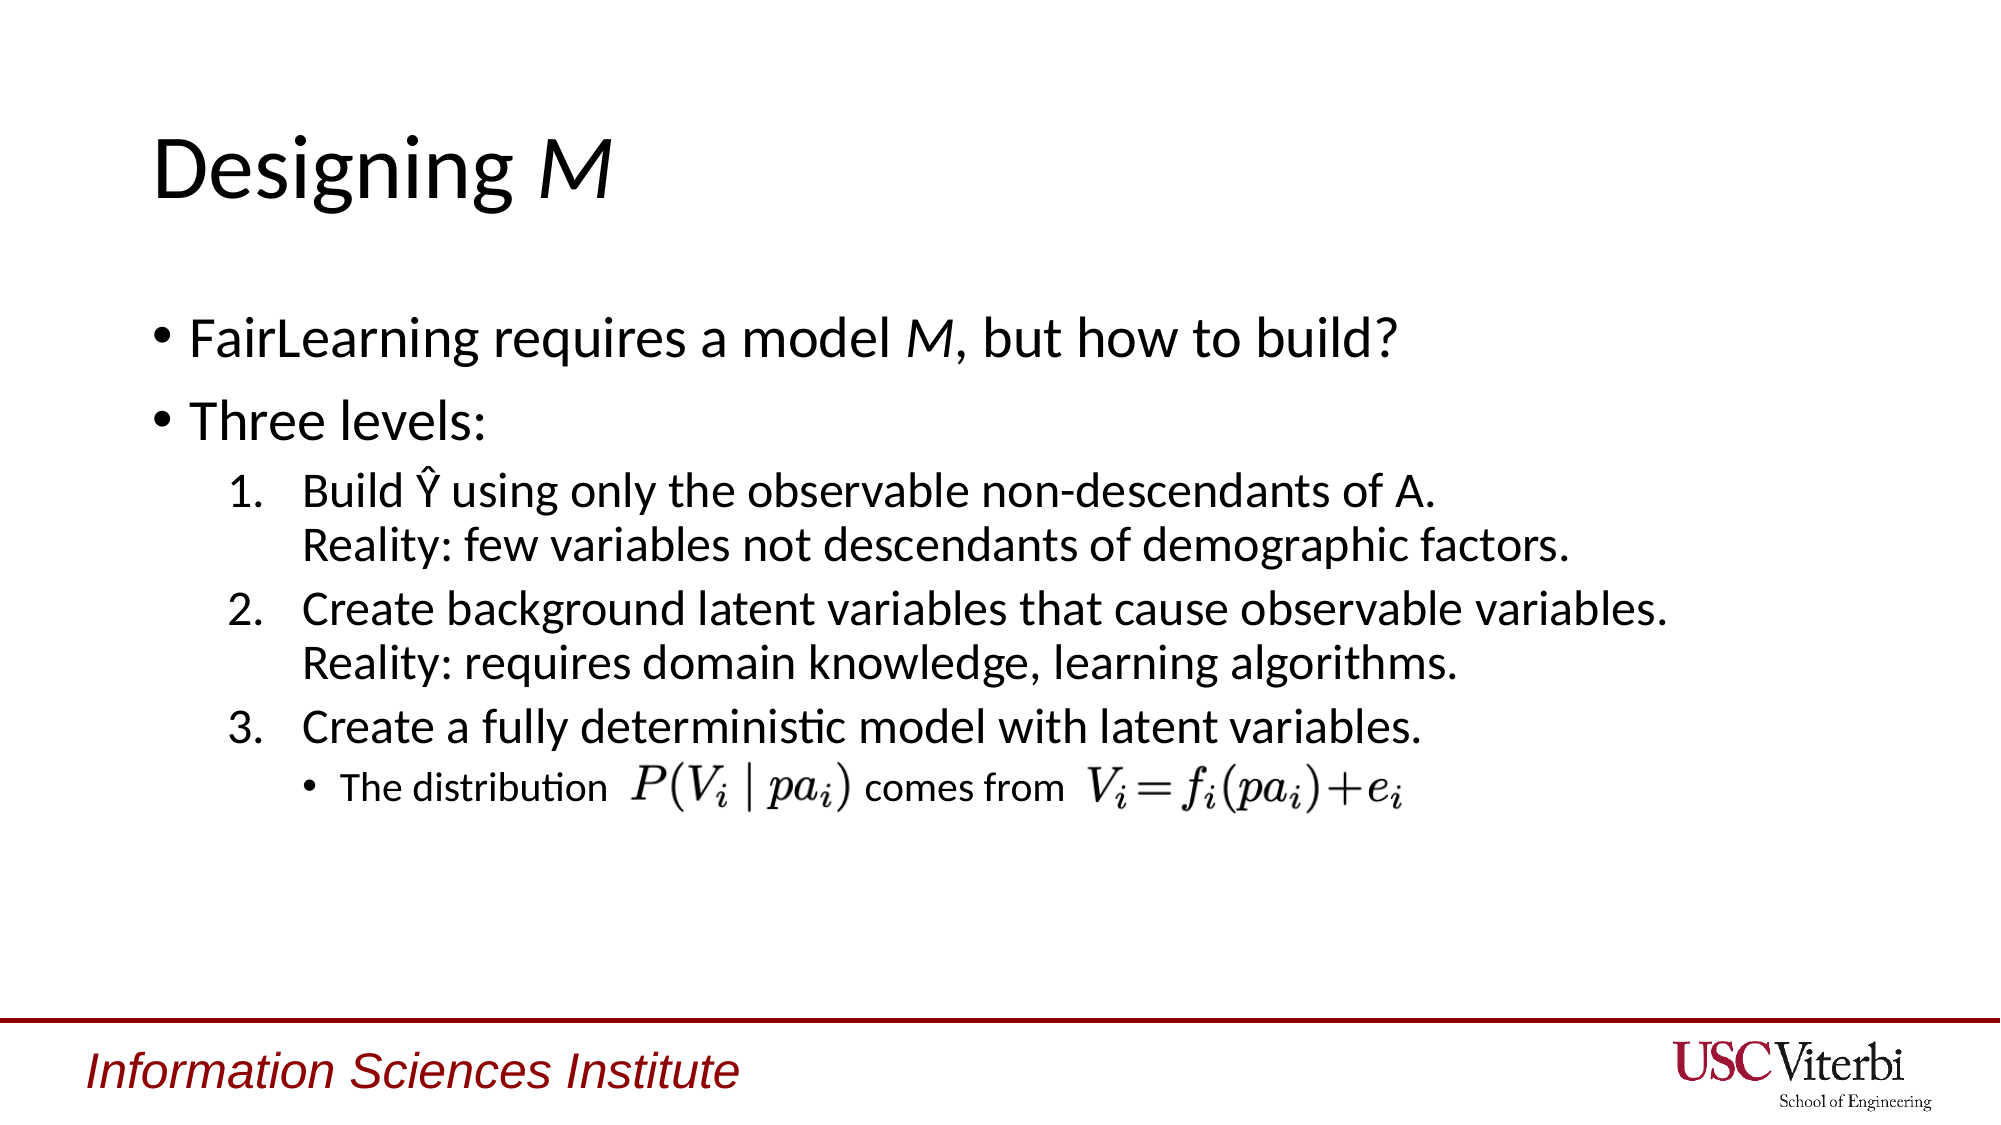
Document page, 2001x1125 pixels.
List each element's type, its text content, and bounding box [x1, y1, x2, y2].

list FairLearning requires a model M, but how to build? Three levels: Build Ŷ using only the observable non-descendants of A. Reality: few variables not descendants of demographic factors. Create background latent variables that cause observable variables. Reality: requires domain knowledge, learning algorithms. Create a fully deterministic model with latent variables. The distribution comes from [137, 299, 1863, 1014]
picture [1641, 1027, 1964, 1118]
picture [618, 754, 861, 824]
picture [1077, 759, 1414, 819]
title Designing M [137, 59, 1863, 278]
